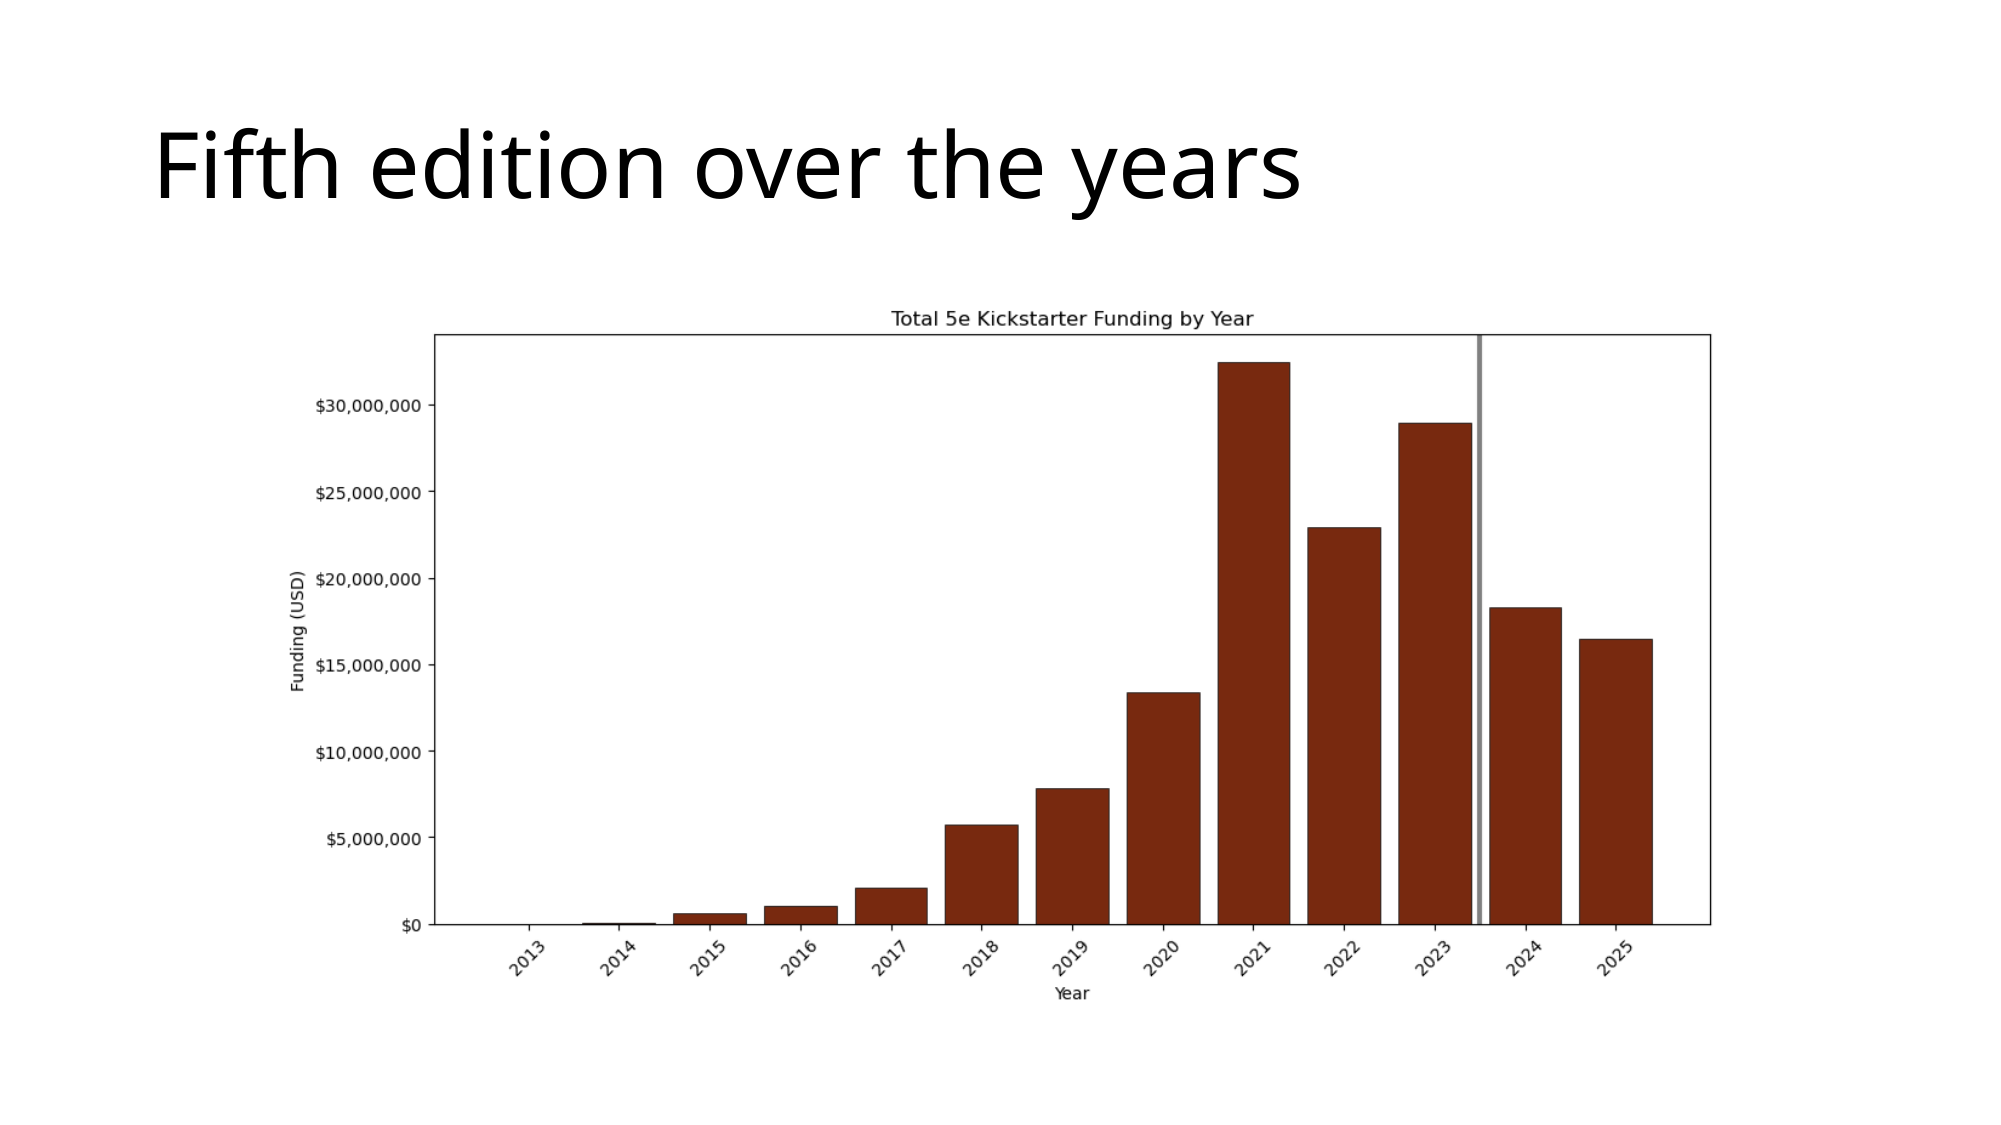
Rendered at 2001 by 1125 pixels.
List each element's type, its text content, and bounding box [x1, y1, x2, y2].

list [278, 298, 1721, 1014]
title Fifth edition over the years [137, 59, 1863, 278]
